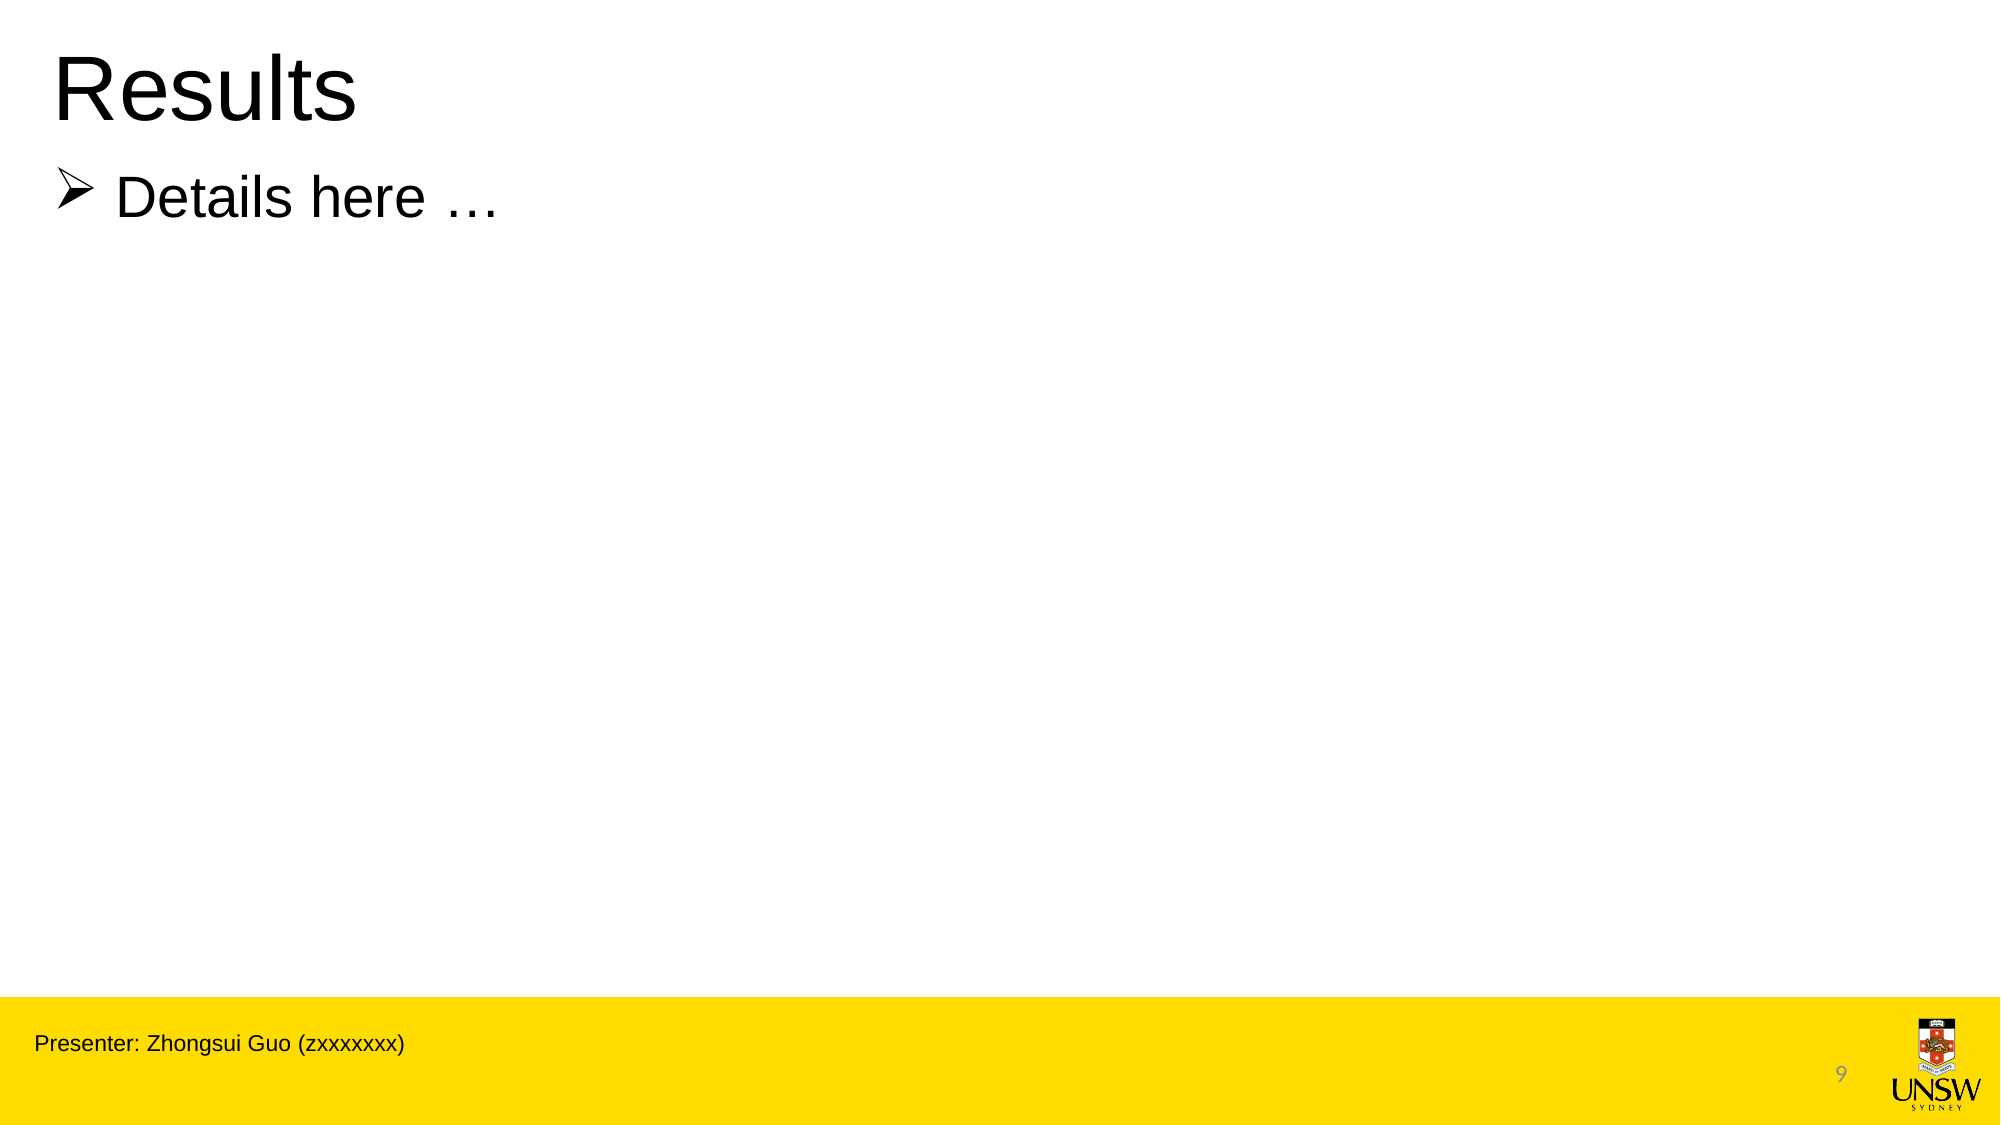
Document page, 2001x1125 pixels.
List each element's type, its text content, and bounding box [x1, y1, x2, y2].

text_box Presenter: Zhongsui Guo (zxxxxxxx) [19, 1021, 1222, 1064]
title Results [37, 22, 1946, 159]
picture [1887, 1007, 1986, 1122]
list Details here … [37, 159, 1946, 986]
slide_number 9 [1412, 1042, 1863, 1103]
